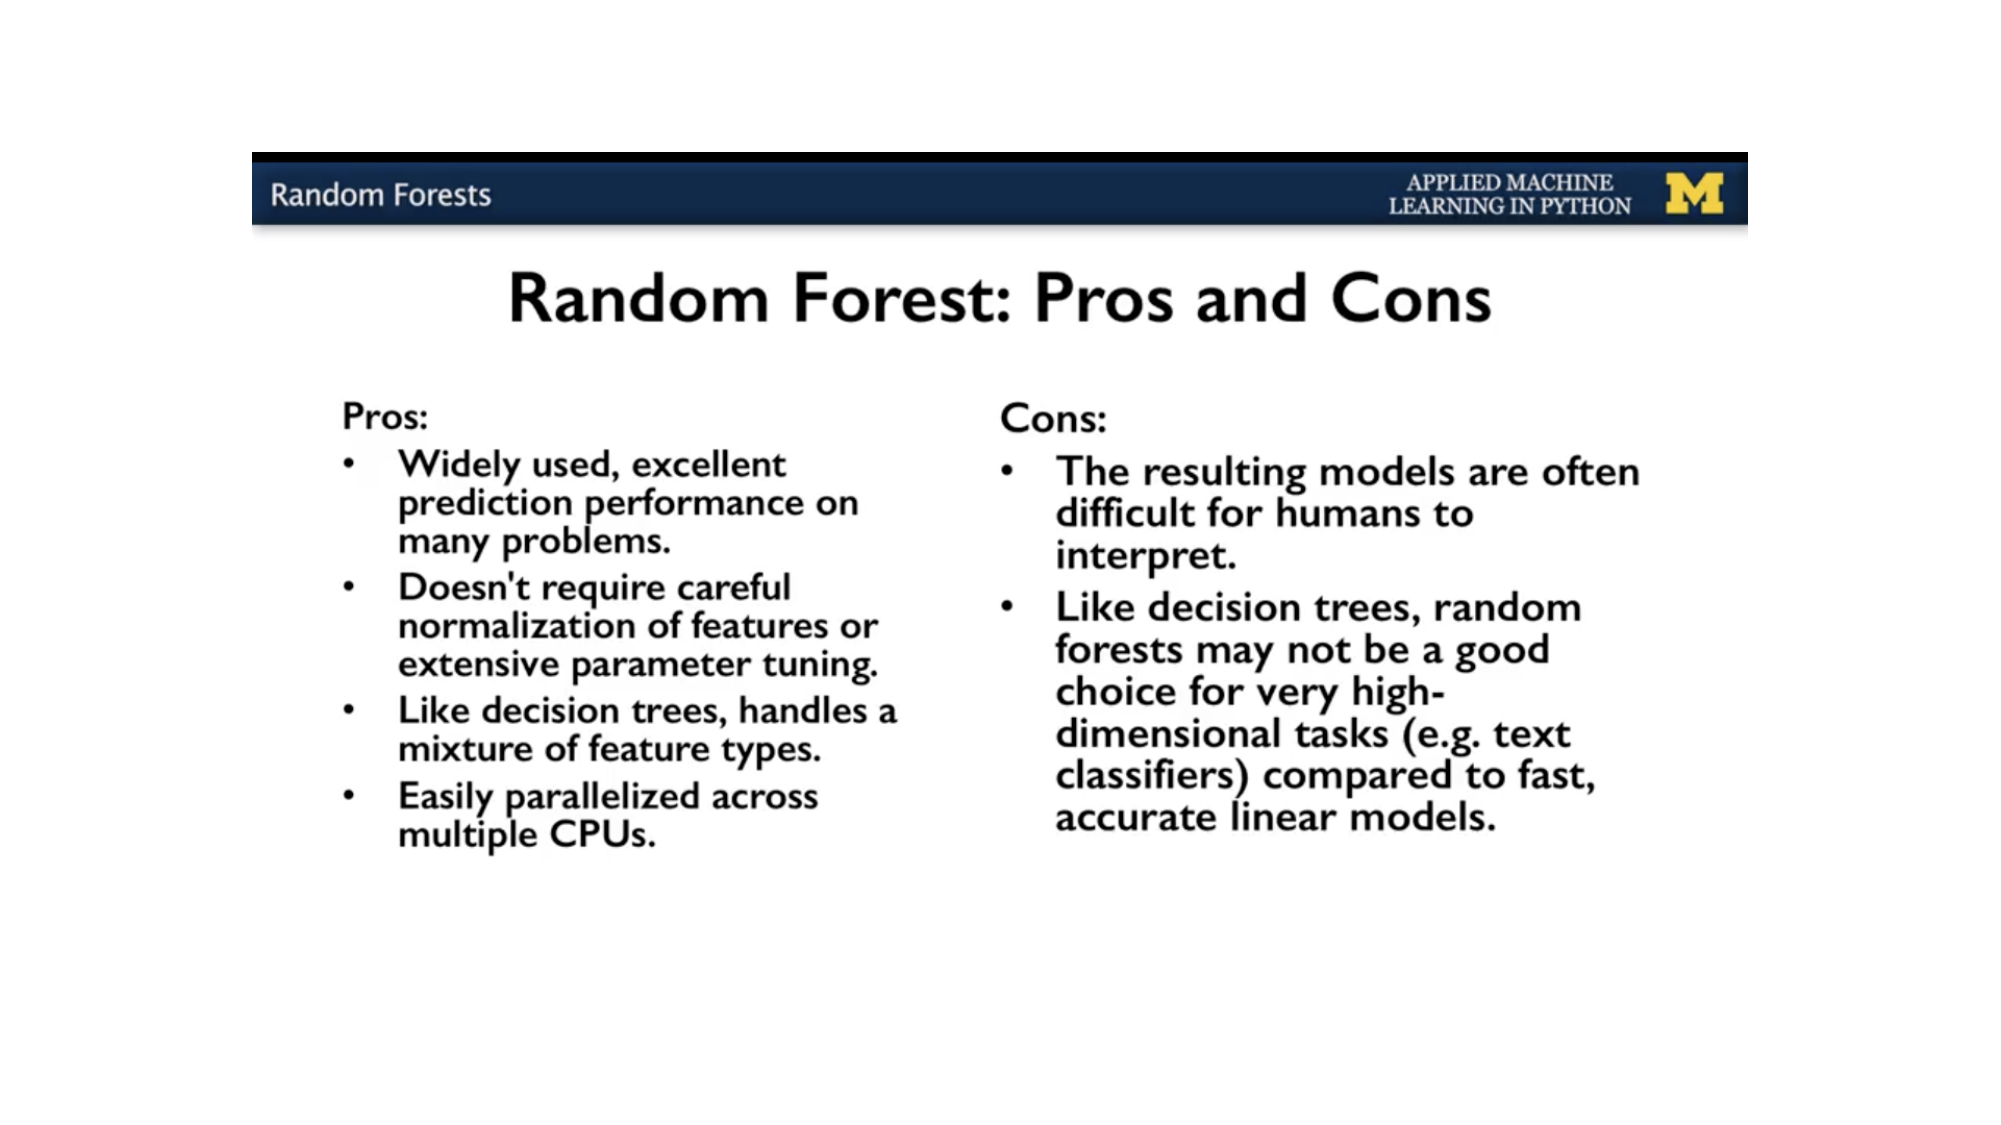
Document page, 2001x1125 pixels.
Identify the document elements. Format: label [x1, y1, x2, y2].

picture [252, 152, 1748, 973]
